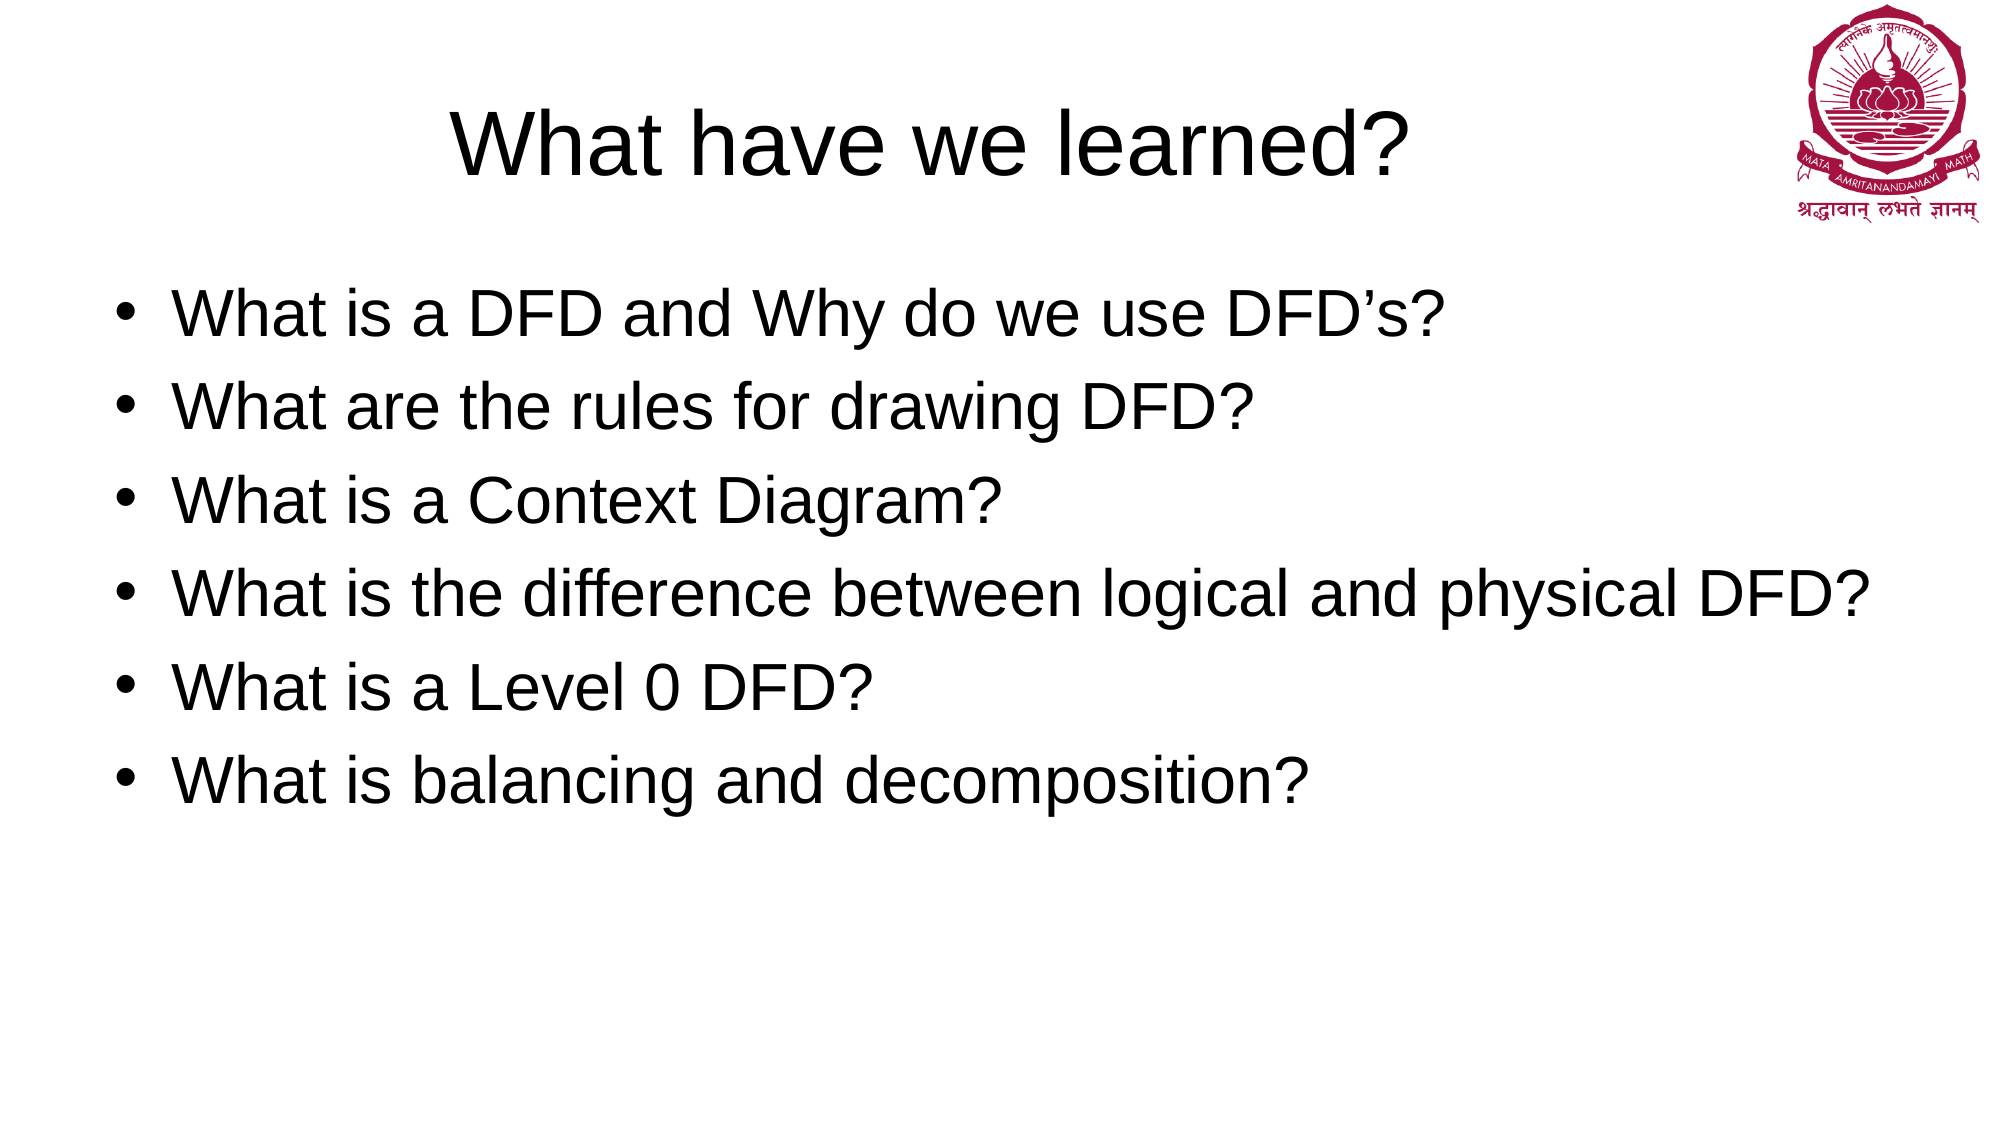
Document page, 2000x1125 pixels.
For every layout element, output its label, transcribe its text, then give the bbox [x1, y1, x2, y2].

picture [1776, 1, 2000, 225]
title What have we learned? [99, 45, 1763, 233]
list What is a DFD and Why do we use DFD’s? What are the rules for drawing DFD? What is a Context Diagram? What is the difference between logical and physical DFD? What is a Level 0 DFD? What is balancing and decomposition? [99, 262, 1900, 1005]
